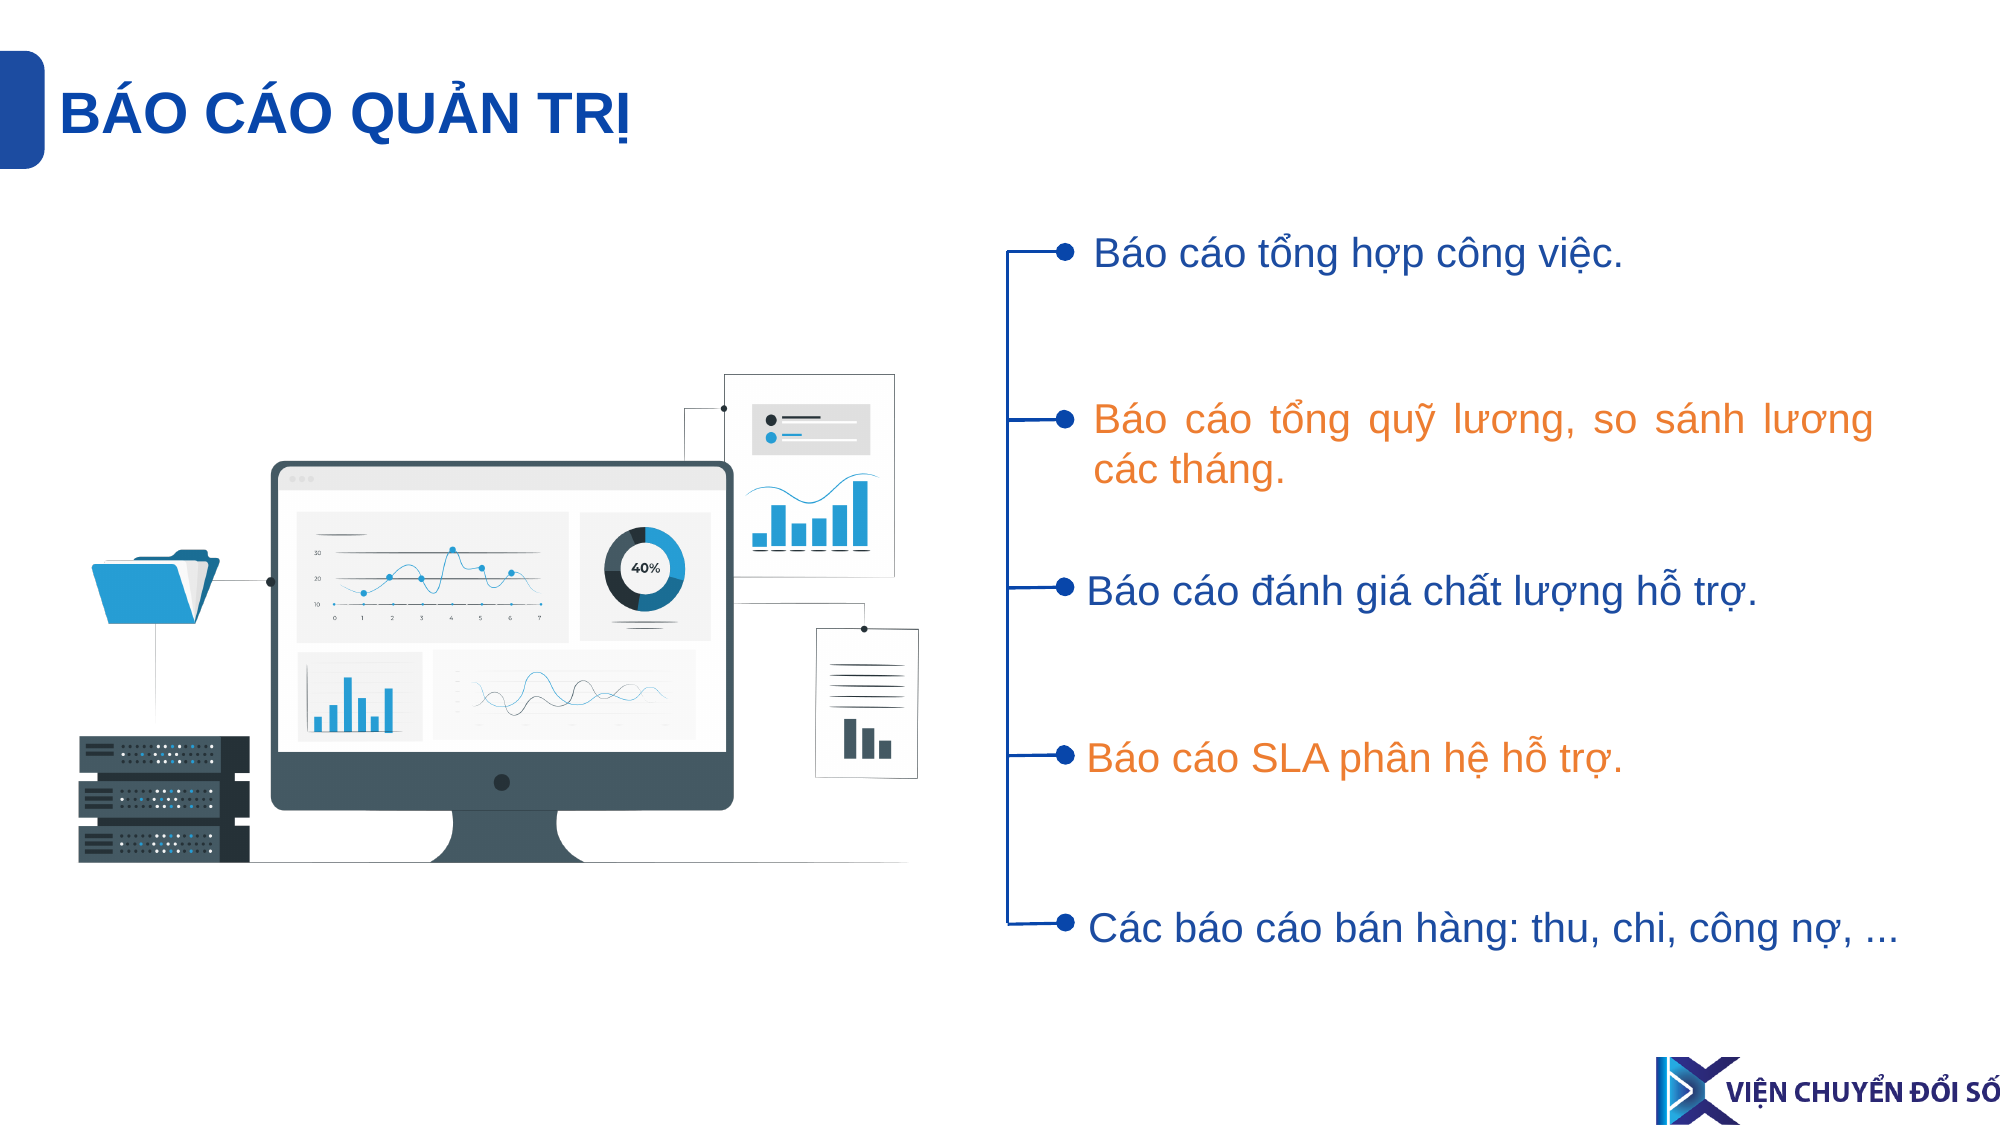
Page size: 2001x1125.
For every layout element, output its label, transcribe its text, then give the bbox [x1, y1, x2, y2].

text_box Các báo cáo bán hàng: thu, chi, công nợ, ... [1073, 893, 2000, 959]
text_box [1007, 243, 1074, 931]
text_box Báo cáo đánh giá chất lượng hỗ trợ. [1074, 556, 1977, 621]
text_box BÁO CÁO QUẢN TRỊ [44, 67, 961, 153]
text_box Báo cáo SLA phân hệ hỗ trợ. [1074, 723, 1945, 789]
text_box [0, 49, 46, 170]
text_box Báo cáo tổng quỹ lương, so sánh lương các tháng. [1078, 384, 1890, 500]
picture [1667, 1057, 2000, 1125]
picture [22, 259, 963, 914]
picture [1656, 1057, 1663, 1125]
text_box Báo cáo tổng hợp công việc. [1078, 218, 1977, 284]
